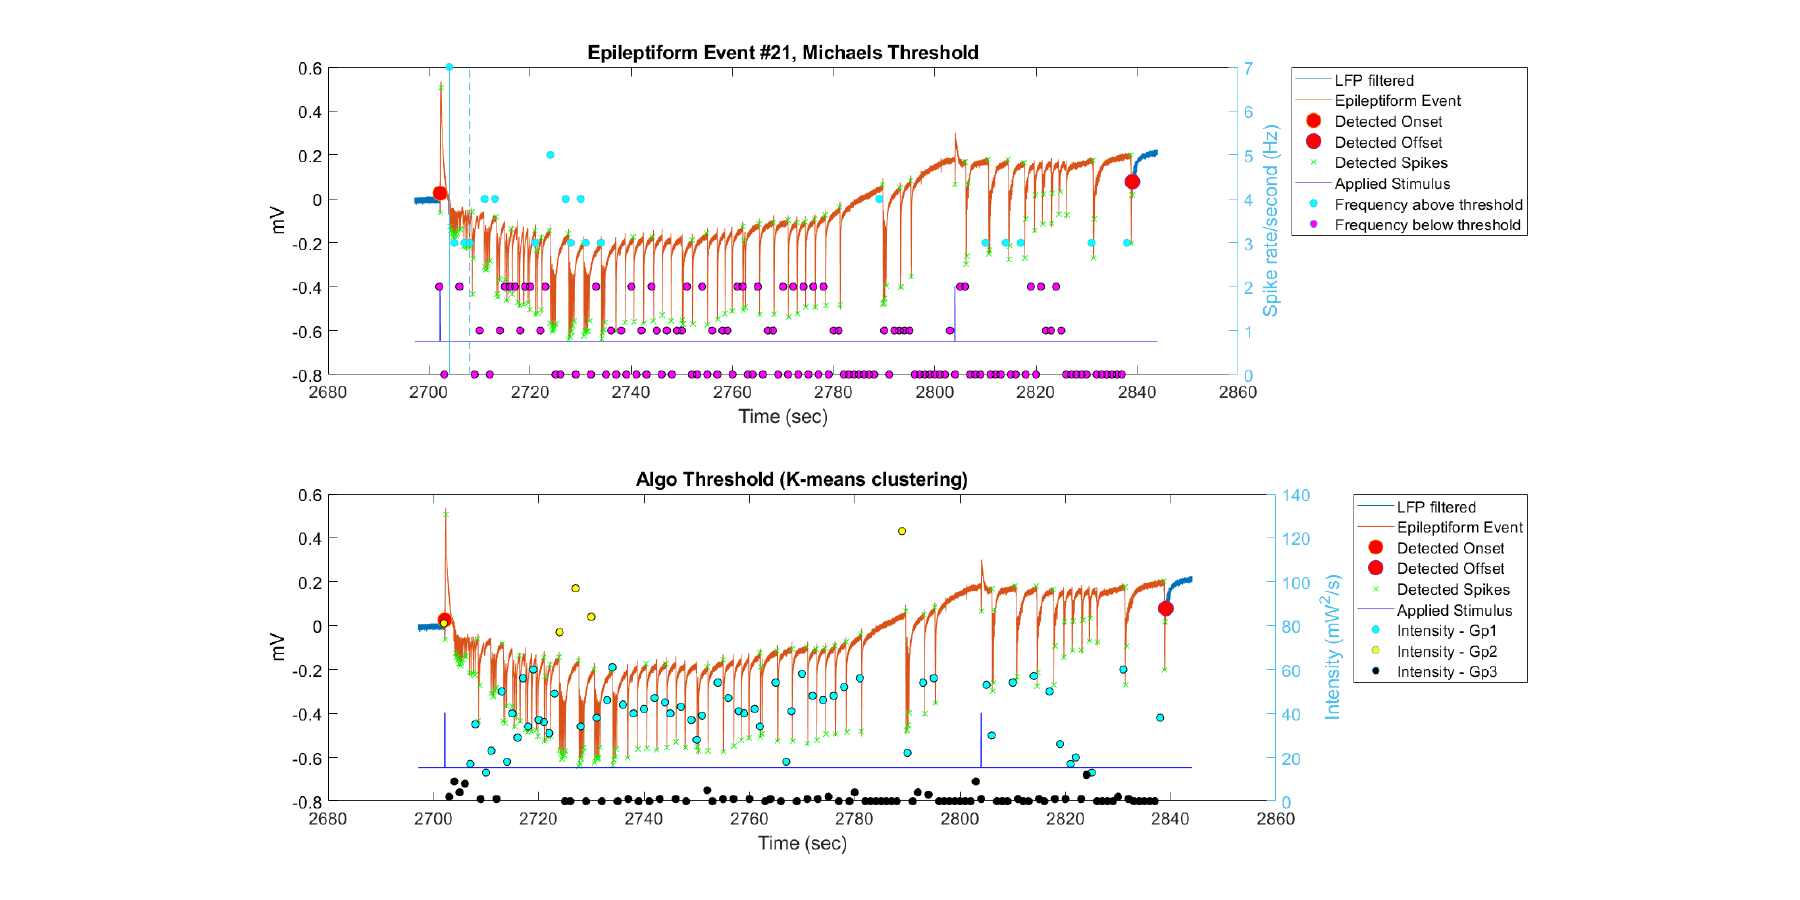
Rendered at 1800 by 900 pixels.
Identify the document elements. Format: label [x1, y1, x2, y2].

picture [126, 0, 1674, 900]
